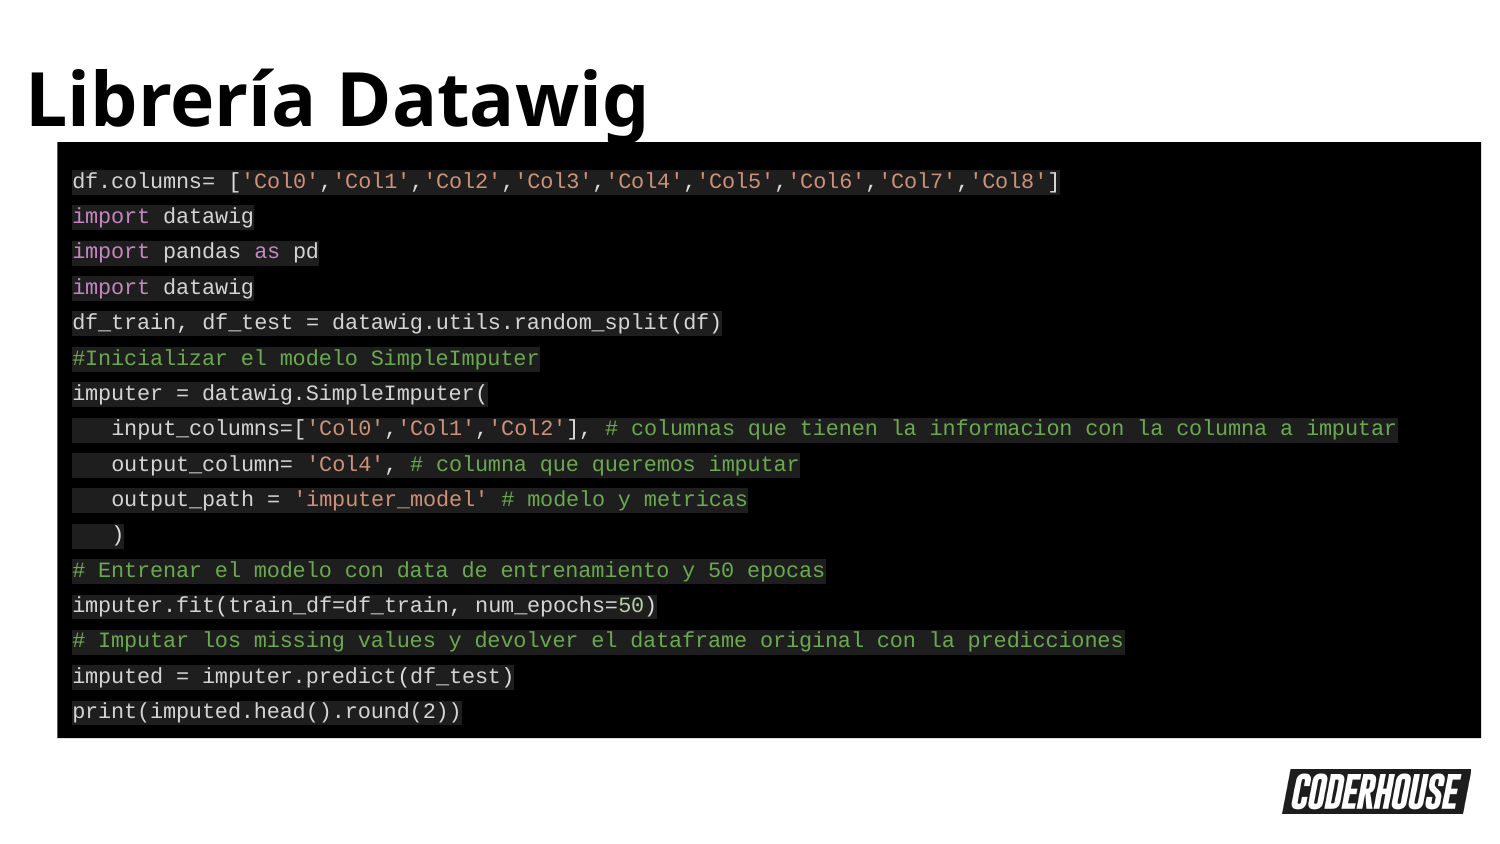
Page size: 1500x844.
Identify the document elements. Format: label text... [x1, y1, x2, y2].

text_box Librería Datawig [10, 47, 1153, 102]
text_box df.columns= ['Col0','Col1','Col2','Col3','Col4','Col5','Col6','Col7','Col8'] import datawig import pandas as pd import datawig df_train, df_test = datawig.utils.random_split(df) #Inicializar el modelo SimpleImputer imputer = datawig.SimpleImputer( input_columns=['Col0','Col1','Col2'], # columnas que tienen la informacion con la columna a imputar output_column= 'Col4', # columna que queremos imputar output_path = 'imputer_model' # modelo y metricas ) # Entrenar el modelo con data de entrenamiento y 50 epocas imputer.fit(train_df=df_train, num_epochs=50) # Imputar los missing values y devolver el dataframe original con la predicciones imputed = imputer.predict(df_test) print(imputed.head().round(2)) [57, 142, 1482, 739]
picture [1281, 769, 1471, 814]
